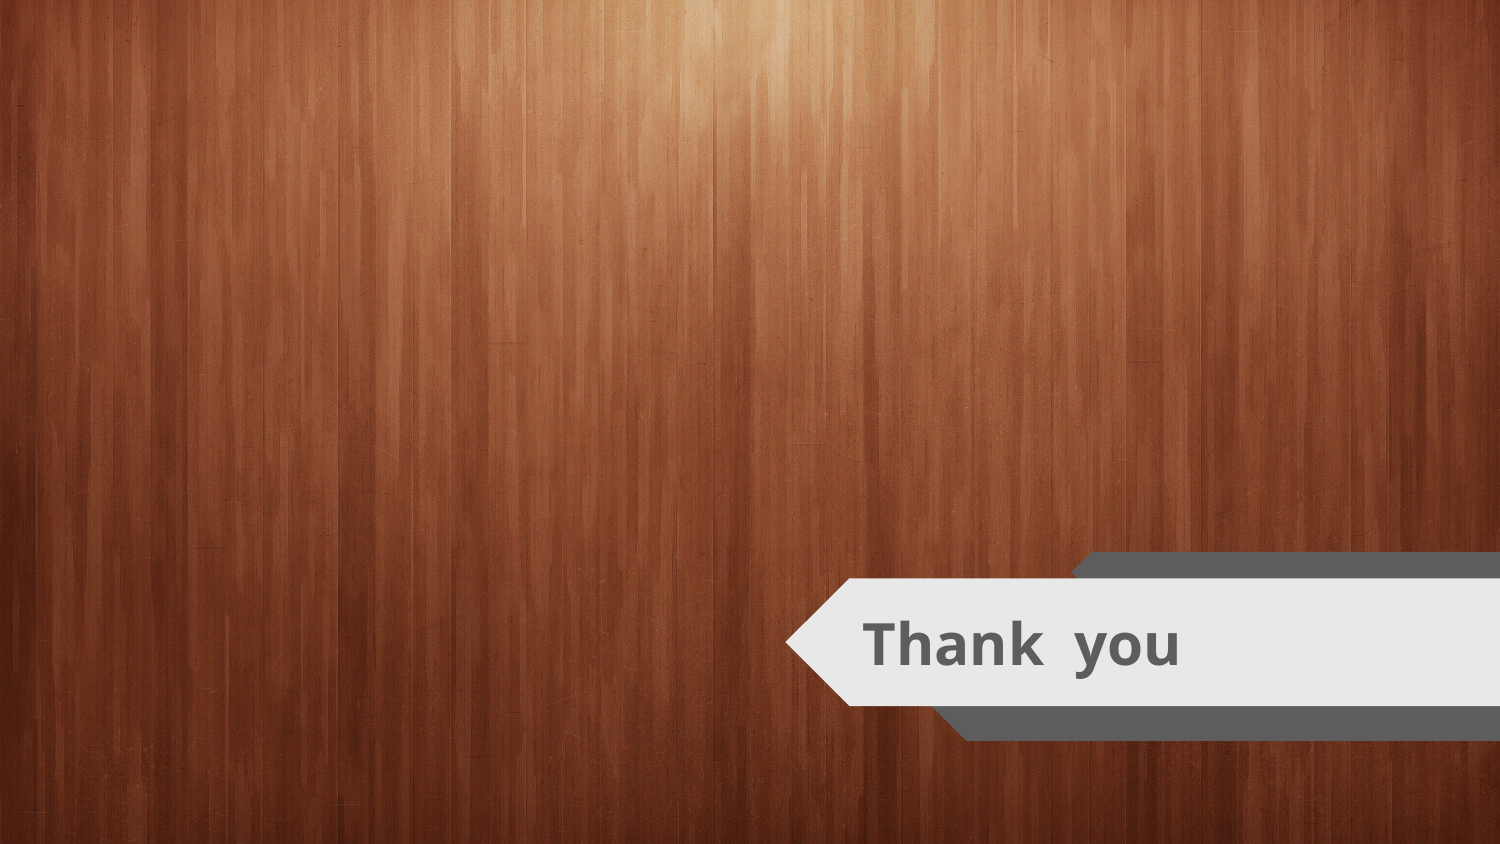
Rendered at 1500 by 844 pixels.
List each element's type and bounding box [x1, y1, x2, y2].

text_box [785, 551, 1500, 741]
picture [0, 0, 1500, 844]
